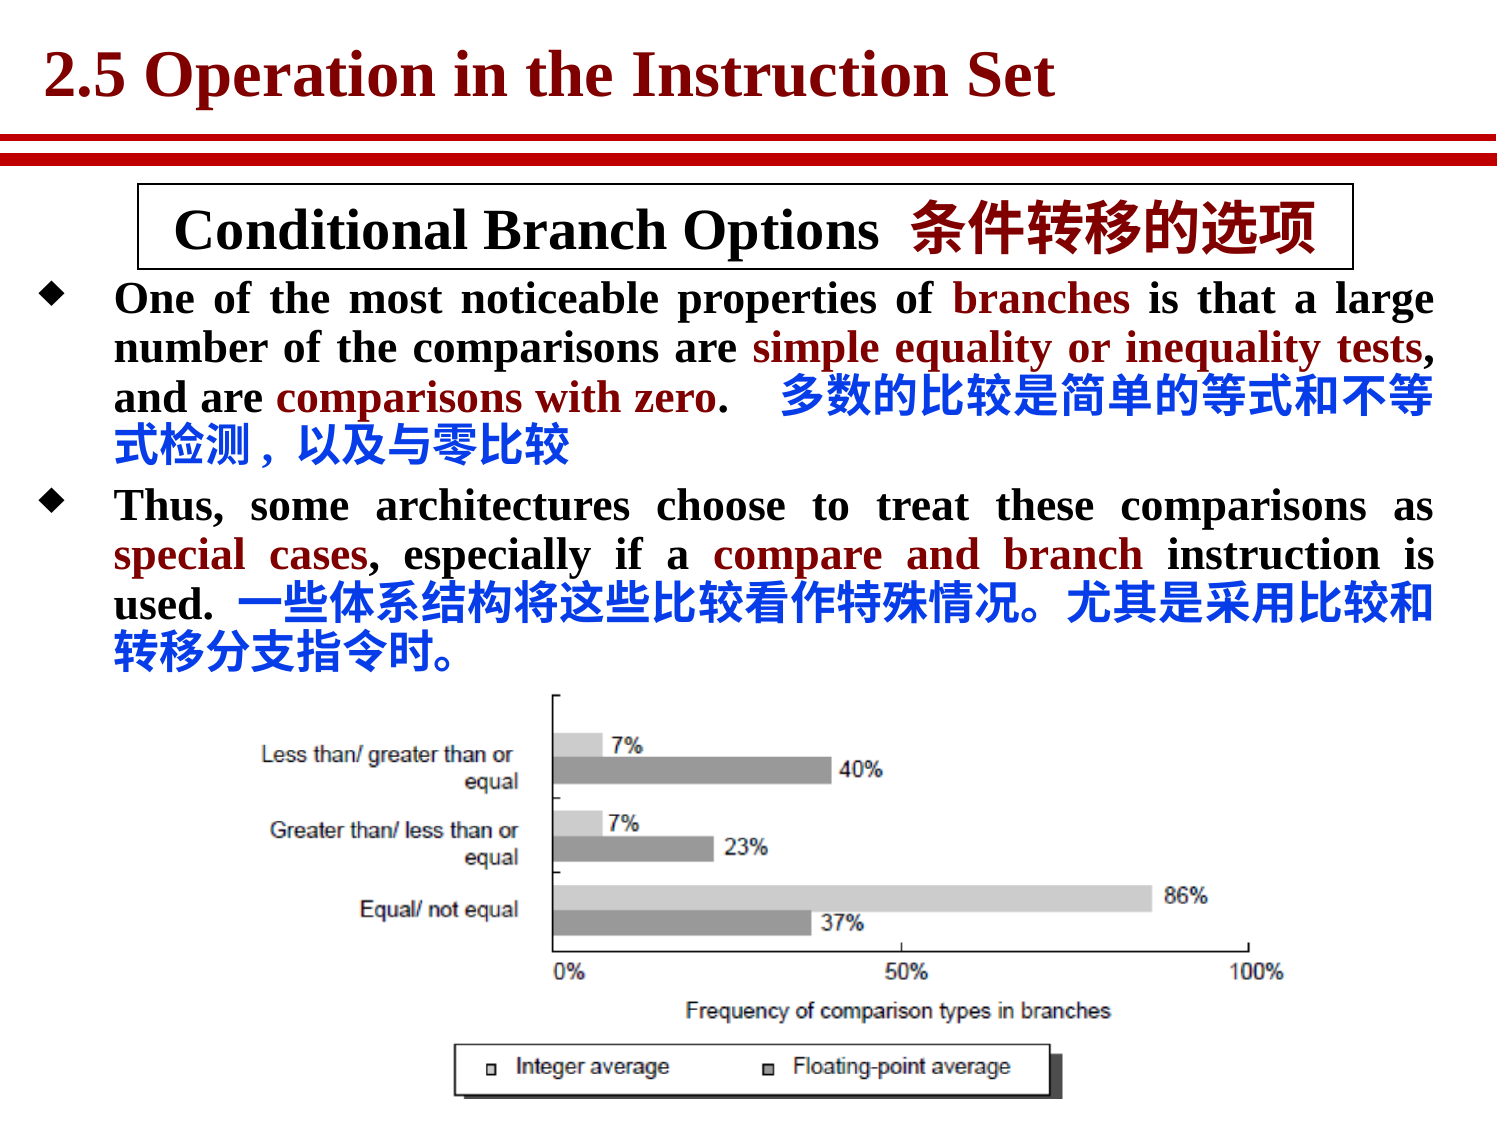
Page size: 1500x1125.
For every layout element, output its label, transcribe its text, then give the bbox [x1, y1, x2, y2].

title 2.5 Operation in the Instruction Set [33, 36, 1096, 116]
text_box One of the most noticeable properties of branches is that a large number of the comparisons are simple equality or inequality tests, and are comparisons with zero. 多数的比较是简单的等式和不等式检测, 以及与零比较 Thus, some architectures choose to treat these comparisons as special cases, especially if a compare and branch instruction is used. 一些体系结构将这些比较看作特殊情况。尤其是采用比较和转移分支指令时。 [23, 266, 1450, 687]
picture [253, 680, 1318, 1110]
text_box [0, 137, 1498, 160]
text_box Conditional Branch Options 条件转移的选项 [138, 183, 1354, 266]
